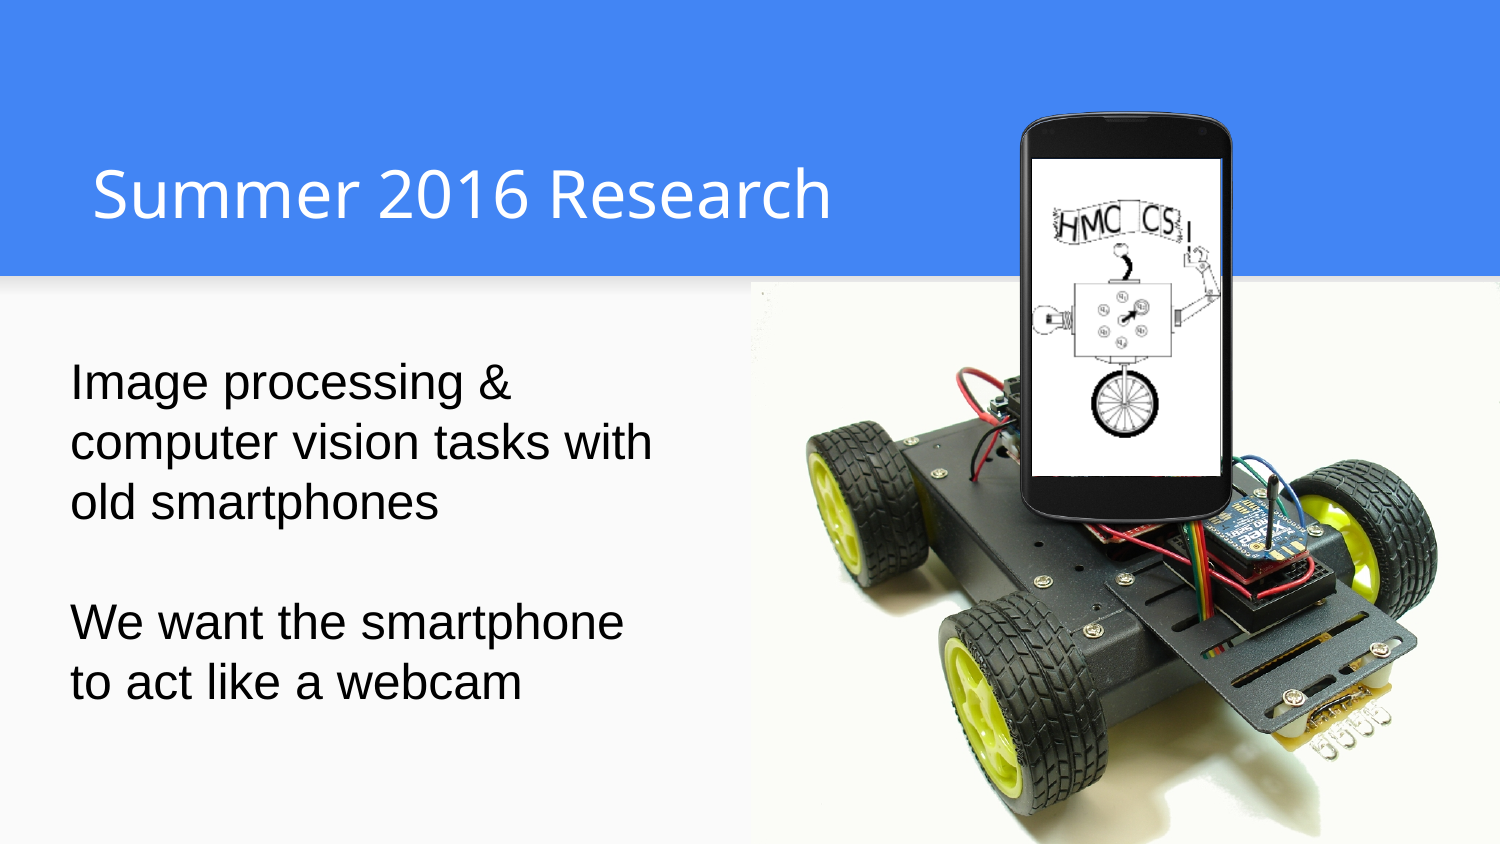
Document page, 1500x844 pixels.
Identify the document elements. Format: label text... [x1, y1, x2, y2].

title Summer 2016 Research [77, 121, 822, 248]
picture [750, 94, 1500, 844]
text_box Image processing & computer vision tasks with old smartphones We want the smartphone to act like a webcam [55, 334, 678, 786]
